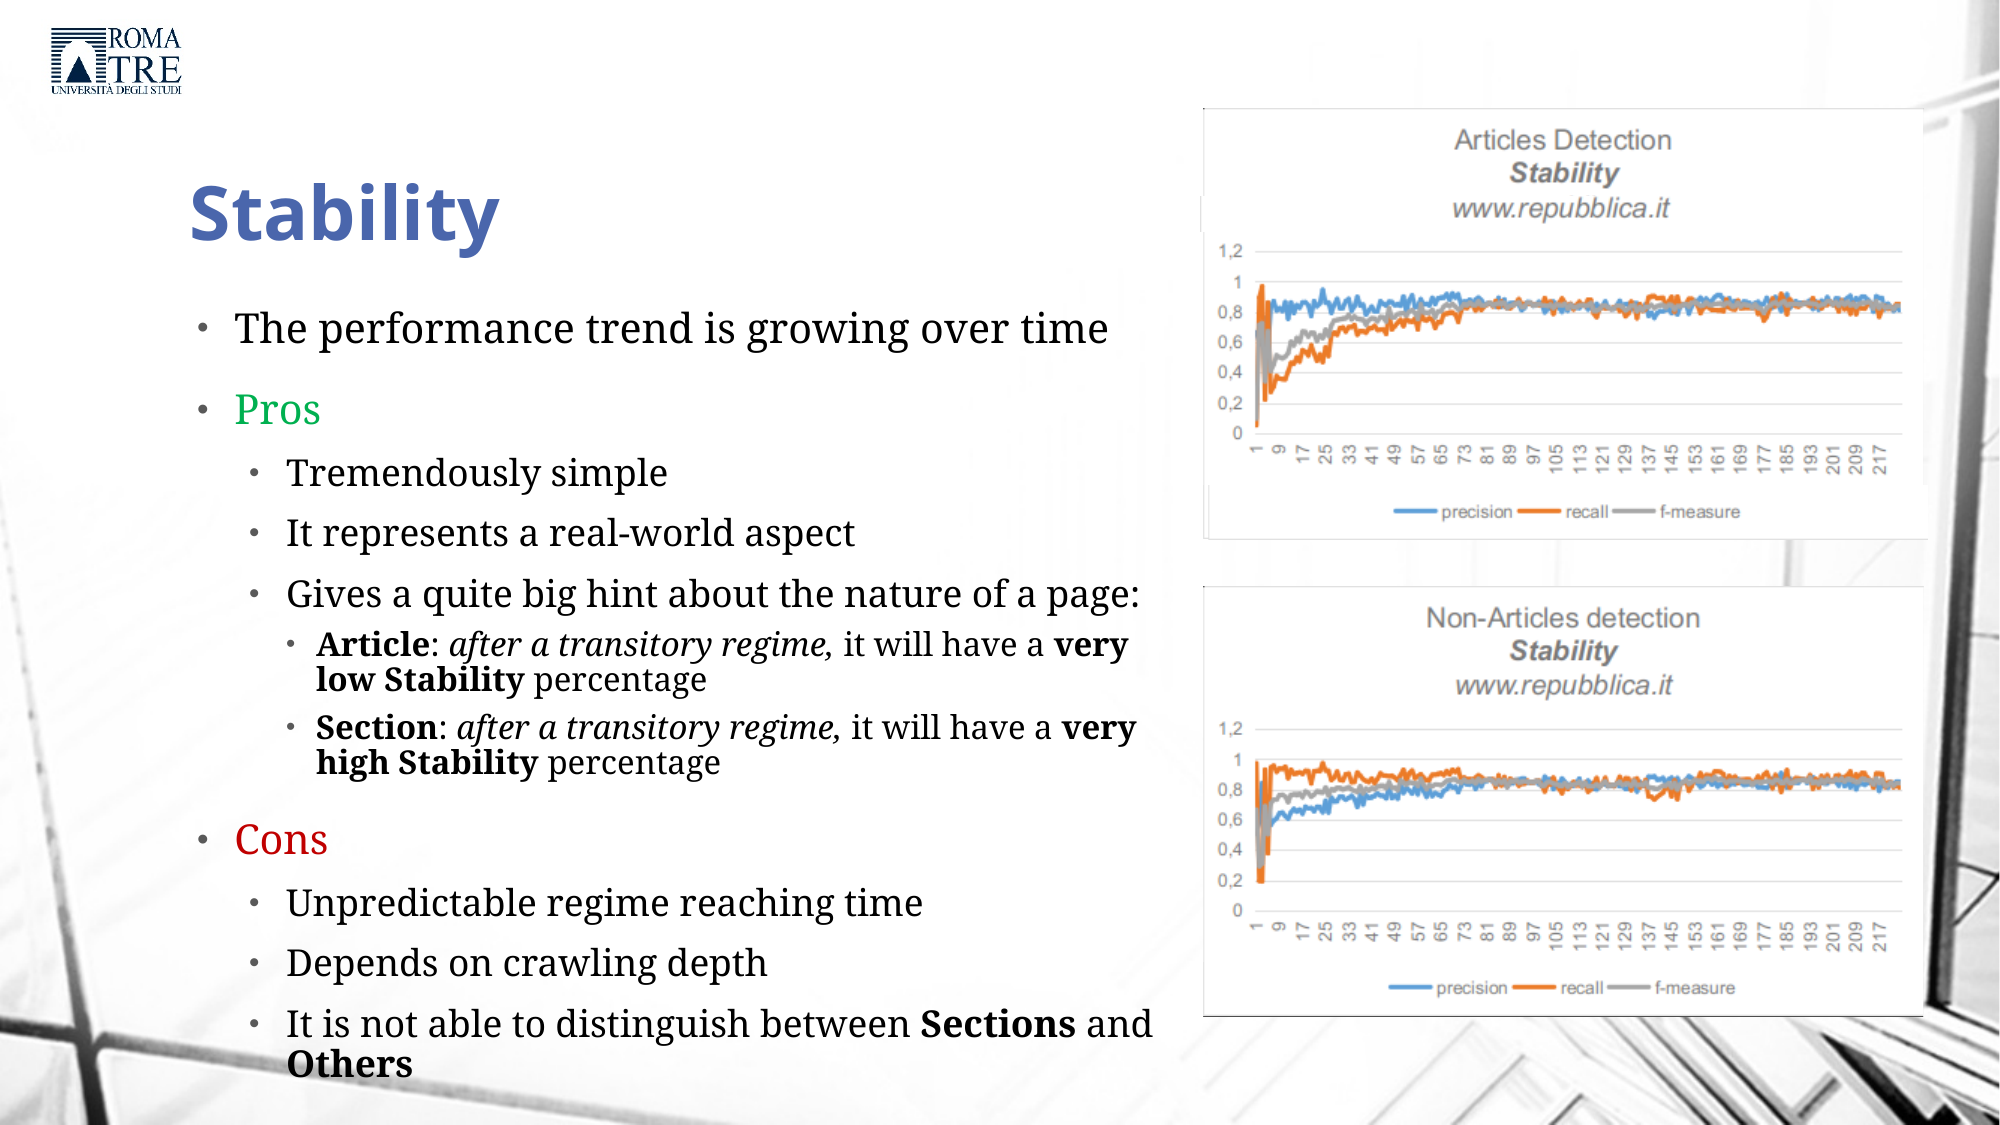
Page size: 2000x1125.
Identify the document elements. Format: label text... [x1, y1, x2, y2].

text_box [1203, 586, 1924, 1017]
title Stability [174, 87, 1189, 263]
list The performance trend is growing over time Pros Tremendously simple​ It represents a real-world aspect Gives a quite big hint about the nature of a page:​ Article: after a transitory regime, it will have a very low Stability percentage​​ Section: after a transitory regime, it will have a very high Stability percentage​ Cons Unpredictable regime reaching time Depends on crawling depth It is not able to distinguish between Sections and Others [174, 299, 1201, 1094]
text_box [1200, 108, 1928, 540]
picture [0, 0, 2000, 1125]
